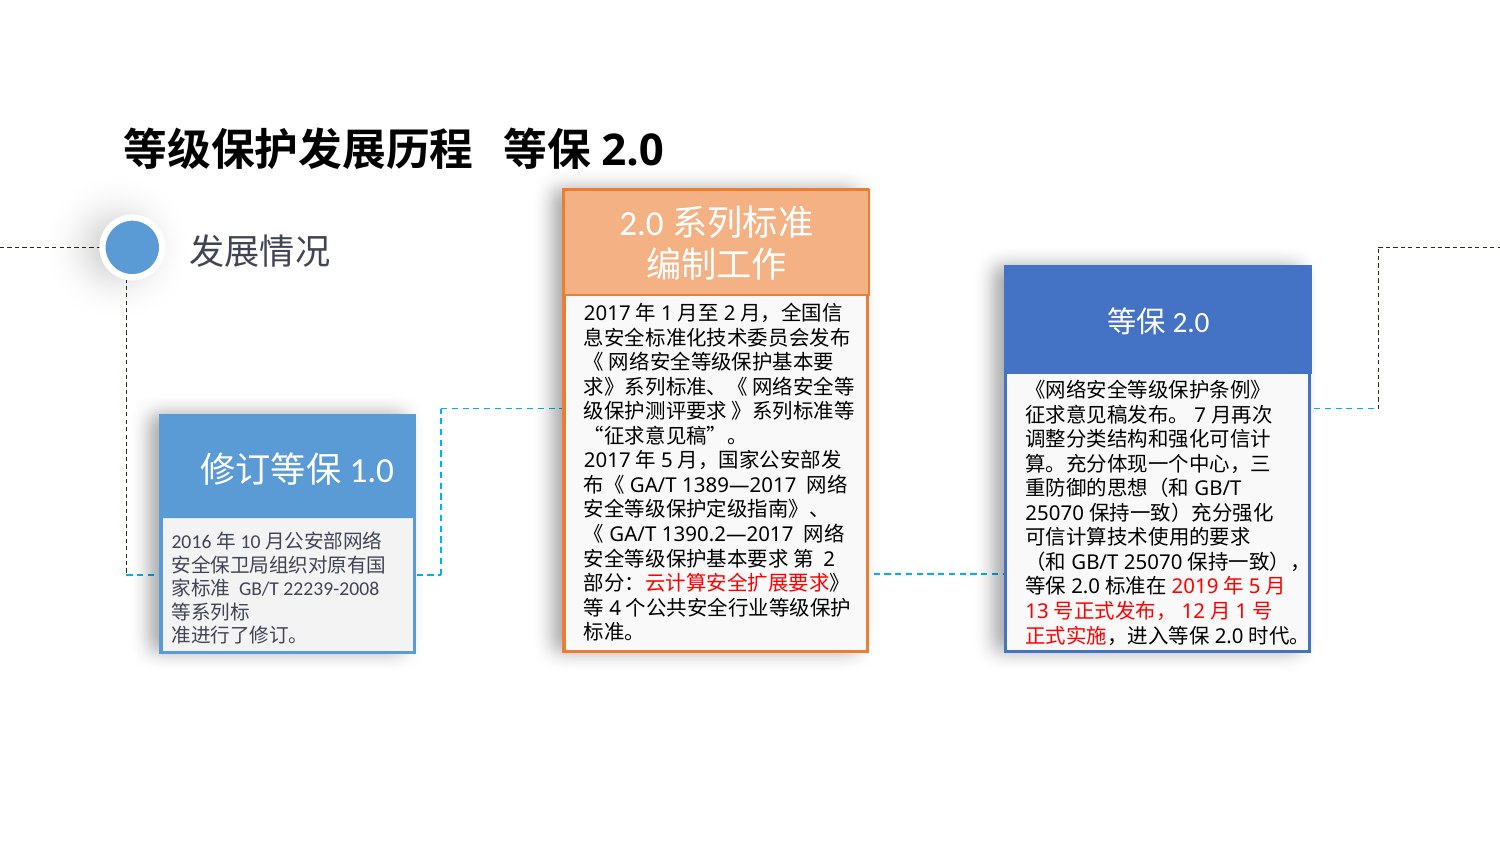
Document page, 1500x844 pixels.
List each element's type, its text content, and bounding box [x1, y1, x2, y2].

text_box 《网络安全等级保护条例》征求意见稿发布。7月再次调整分类结构和强化可信计算。充分体现一个中心，三重防御的思想（和GB/T 25070保持一致）充分强化可信计算技术使用的要求（和GB/T 25070保持一致），等保2.0标准在2019年5月13号正式发布，12月1号正式实施，进入等保2.0时代。 [1010, 576, 1307, 655]
text_box 2.0系列标准 编制工作 [563, 189, 870, 247]
text_box [1005, 576, 1010, 653]
text_box [101, 216, 164, 247]
text_box 2017年1月至2月，全国信息安全标准化技术委员会发布《 网络安全等级保护基本要求》系列标准、《 网络安全等级保护测评要求 》系列标准等“征求意见稿”。 2017年5月，国家公安部发布《GA/T 1389—2017 网络安全等级保护定级指南》、《GA/T 1390.2—2017 网络安全等级保护基本要求 第 2 部分：云计算安全扩展要求》等4个公共安全行业等级保护标准。 [569, 576, 874, 652]
text_box 发展情况 [174, 221, 346, 247]
text_box [563, 576, 569, 652]
text_box 2016年10月公安部网络安全保卫局组织对原有国家标准 GB/T 22239-2008等系列标 准进行了修订。 [156, 576, 415, 654]
title 等级保护发展历程 等保2.0 [108, 112, 1403, 190]
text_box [0, 247, 1500, 576]
